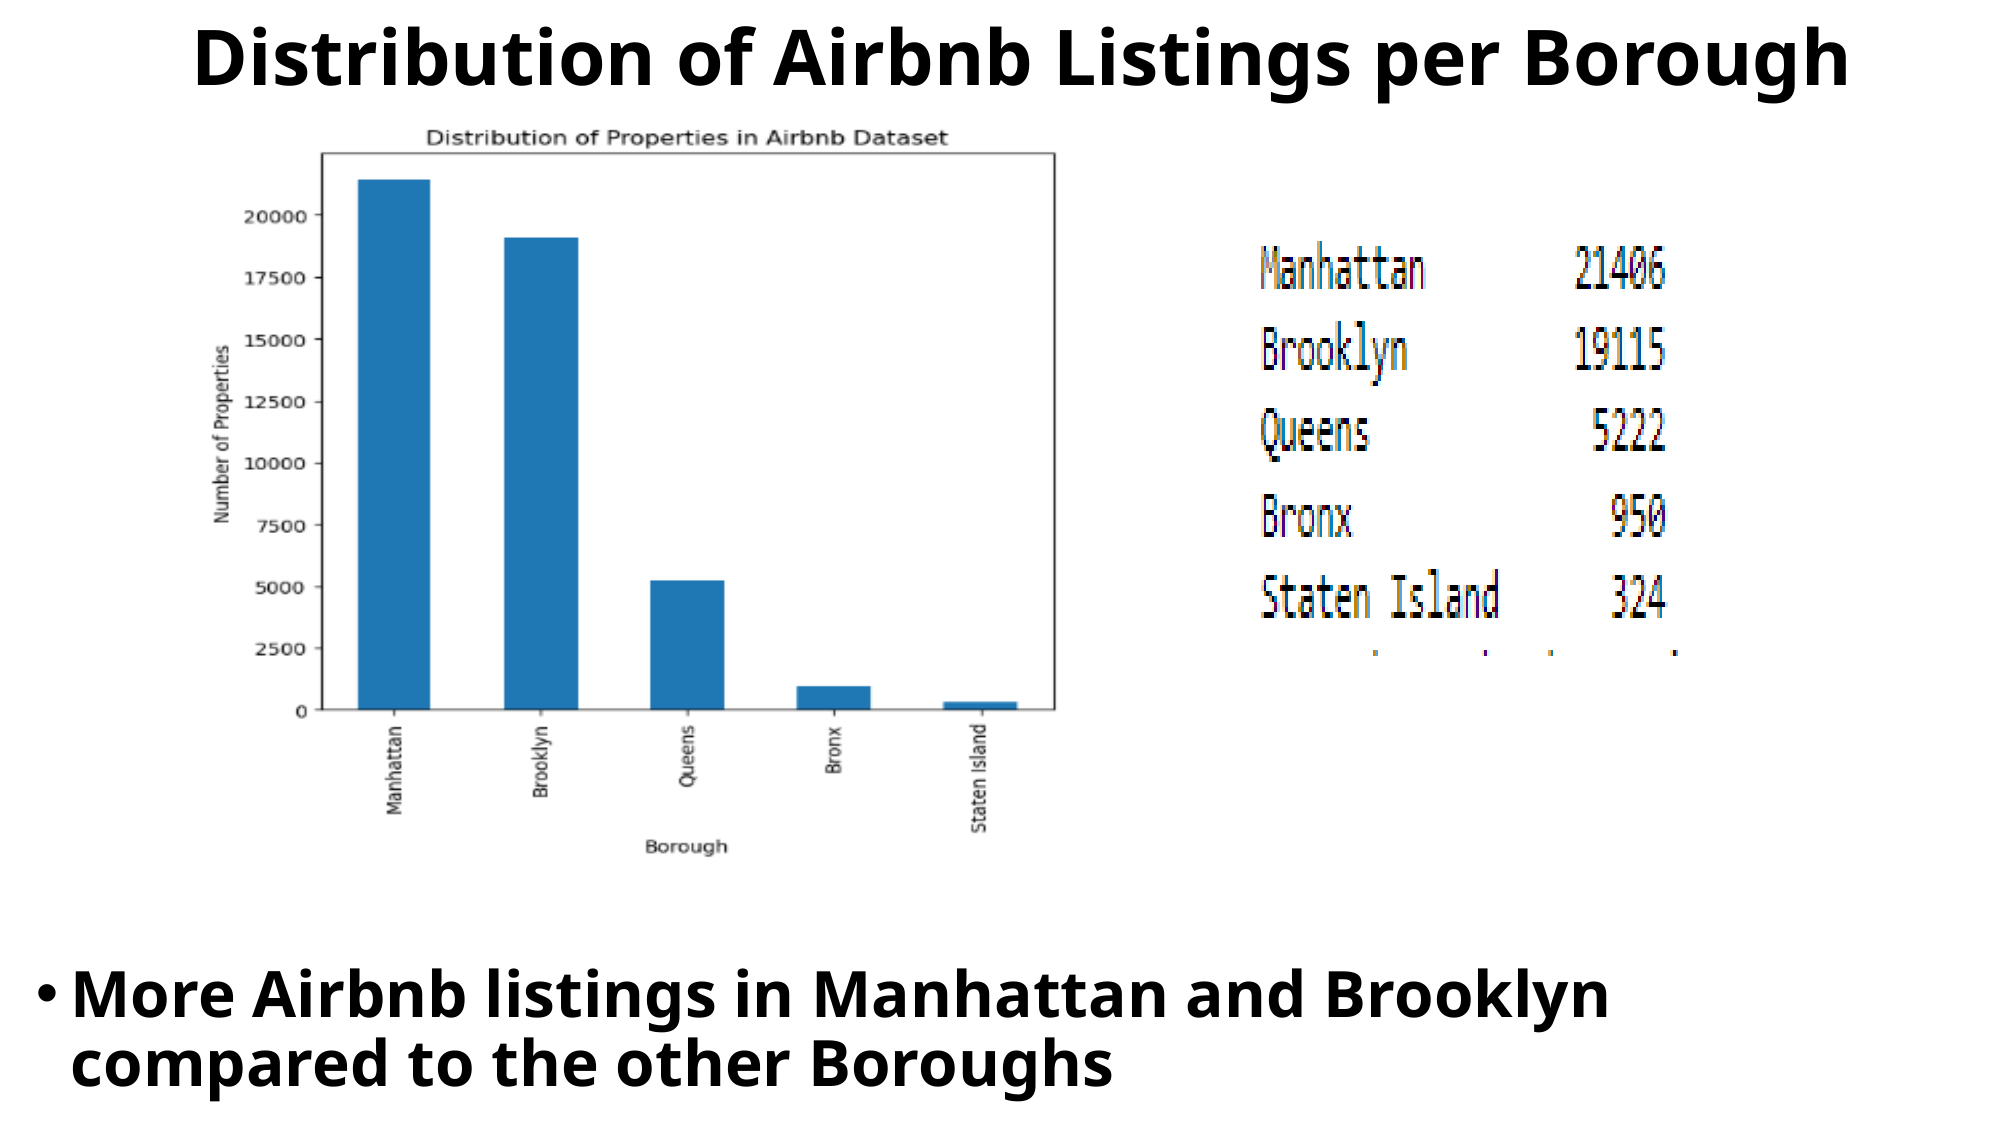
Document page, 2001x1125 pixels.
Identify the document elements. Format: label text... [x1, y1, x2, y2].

picture [1234, 225, 1809, 656]
picture [157, 110, 1122, 869]
list More Airbnb listings in Manhattan and Brooklyn compared to the other Boroughs [20, 92, 1955, 1115]
title Distribution of Airbnb Listings per Borough [45, 10, 2000, 111]
